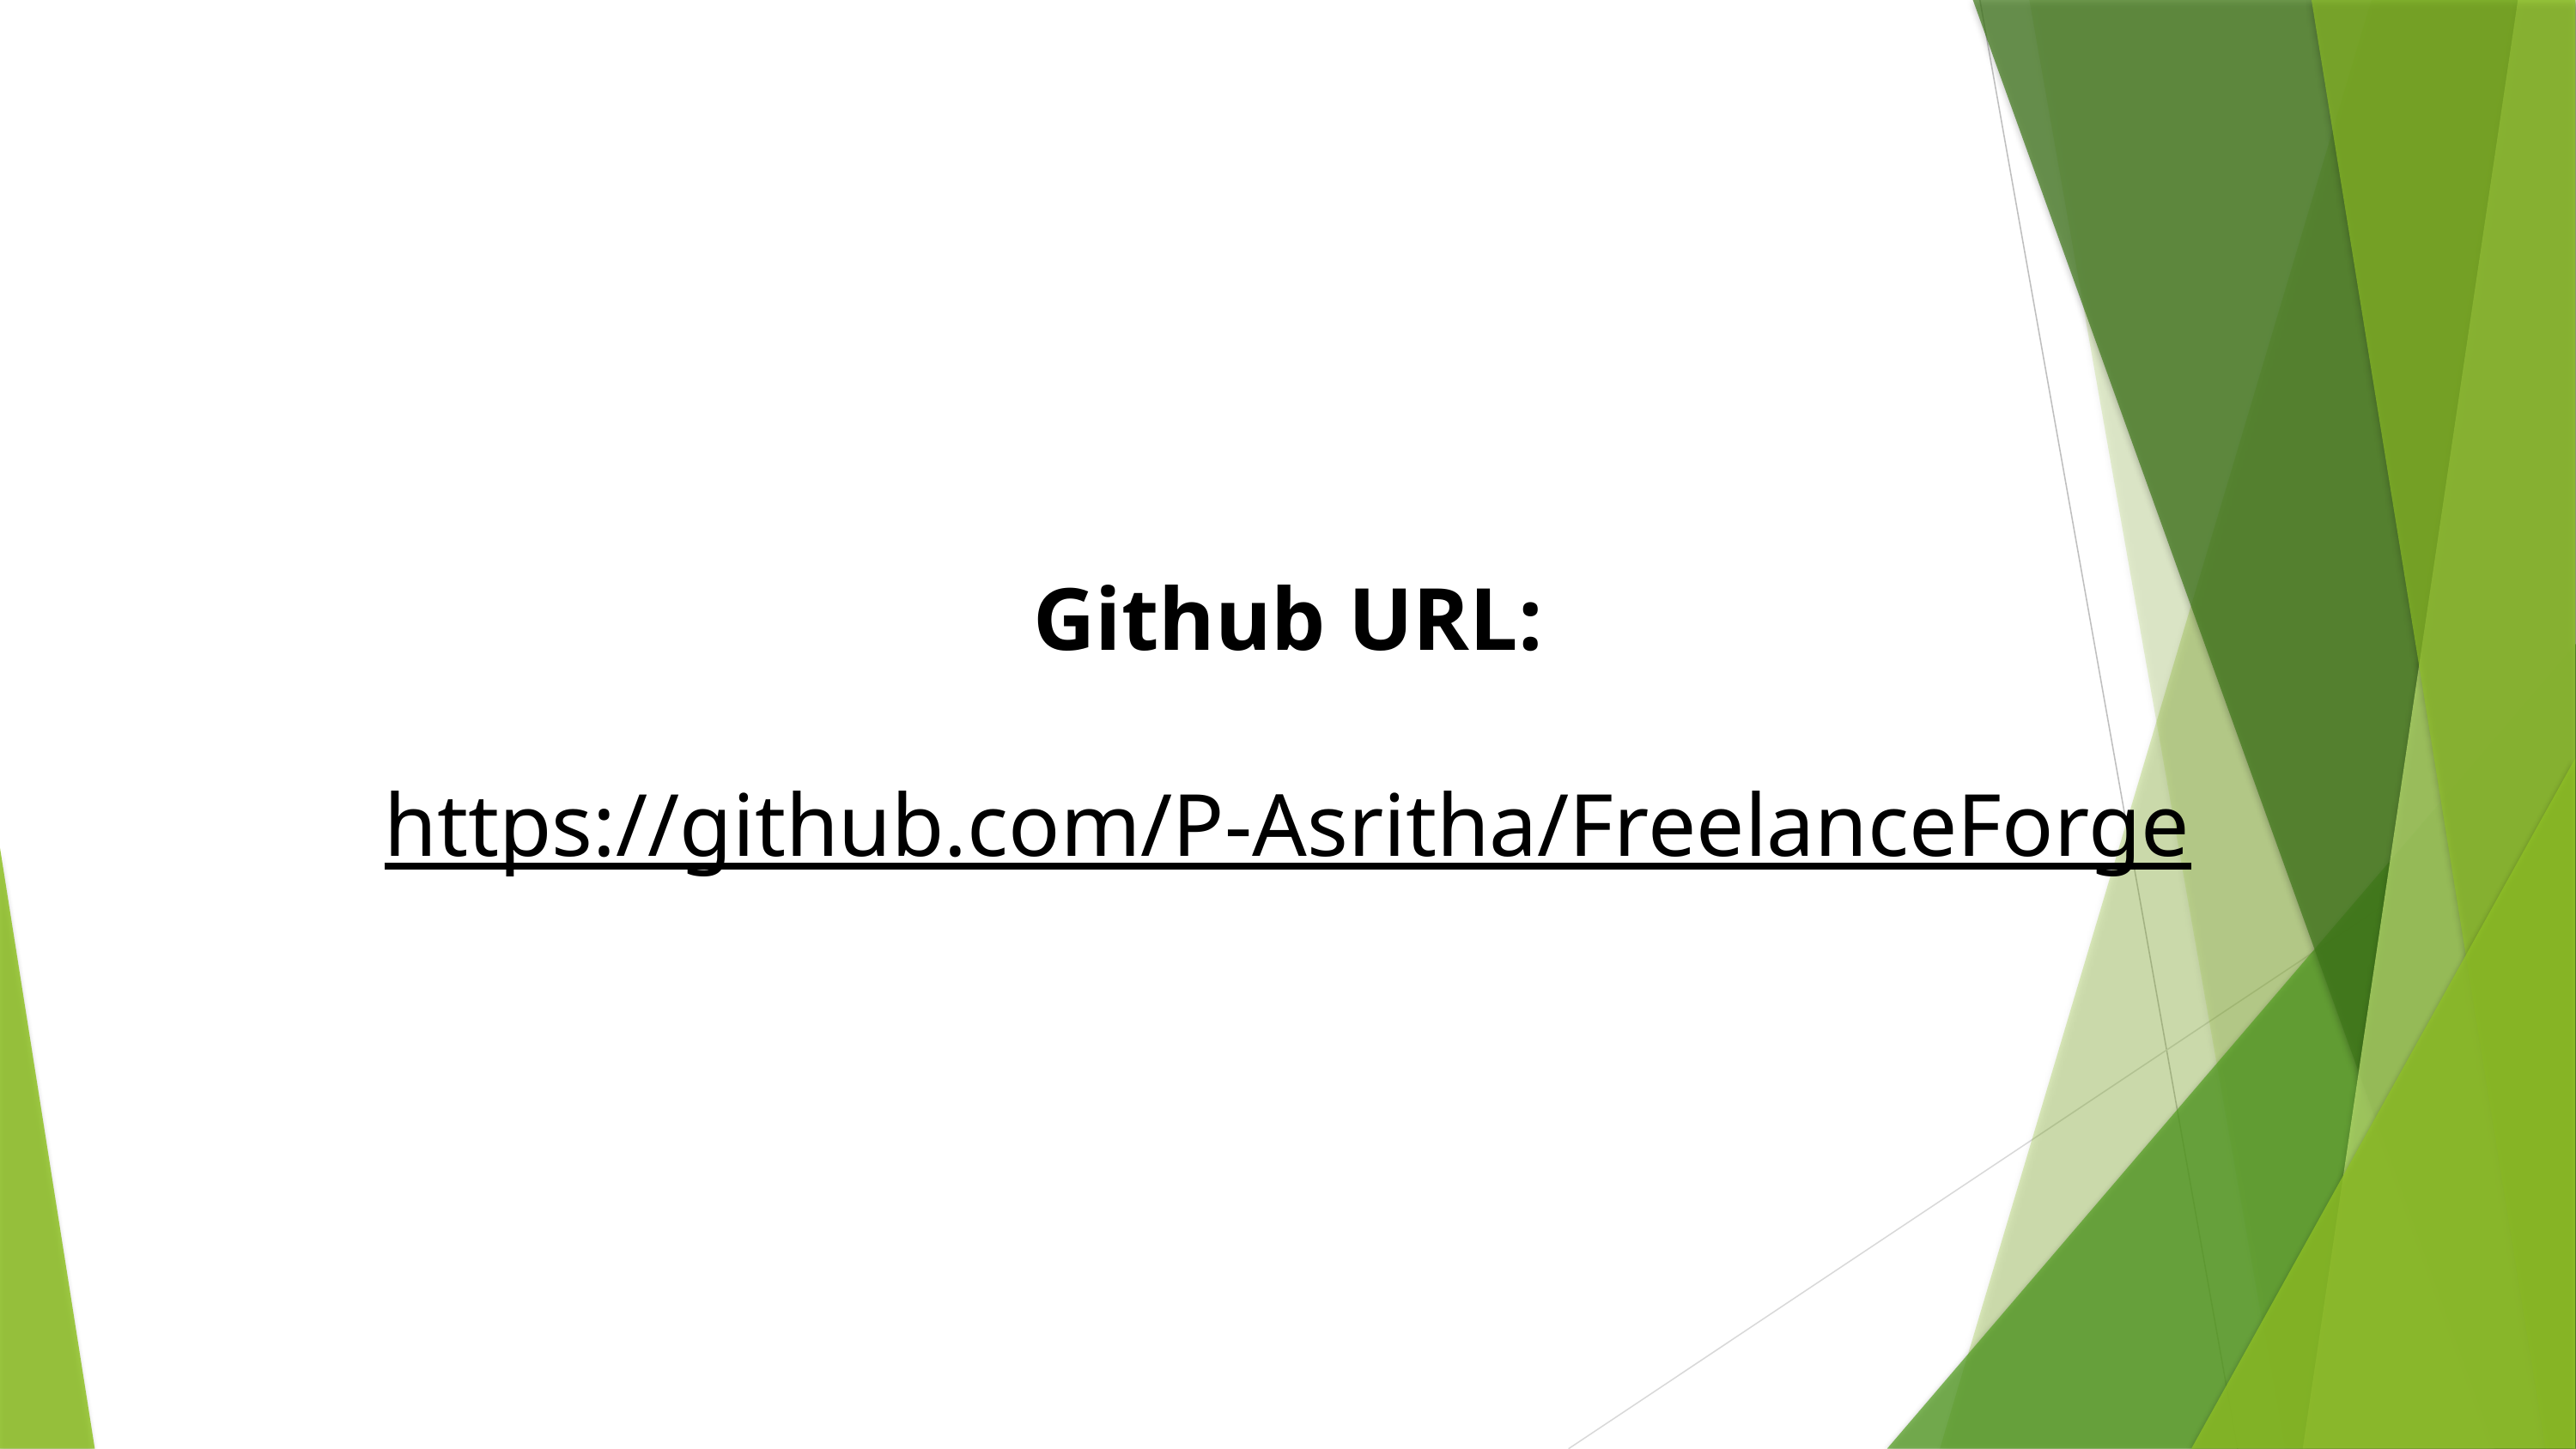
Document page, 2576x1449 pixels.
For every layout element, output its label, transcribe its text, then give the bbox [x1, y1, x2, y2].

title Github URL: https://github.com/P-Asritha/FreelanceForge [238, 562, 2337, 874]
